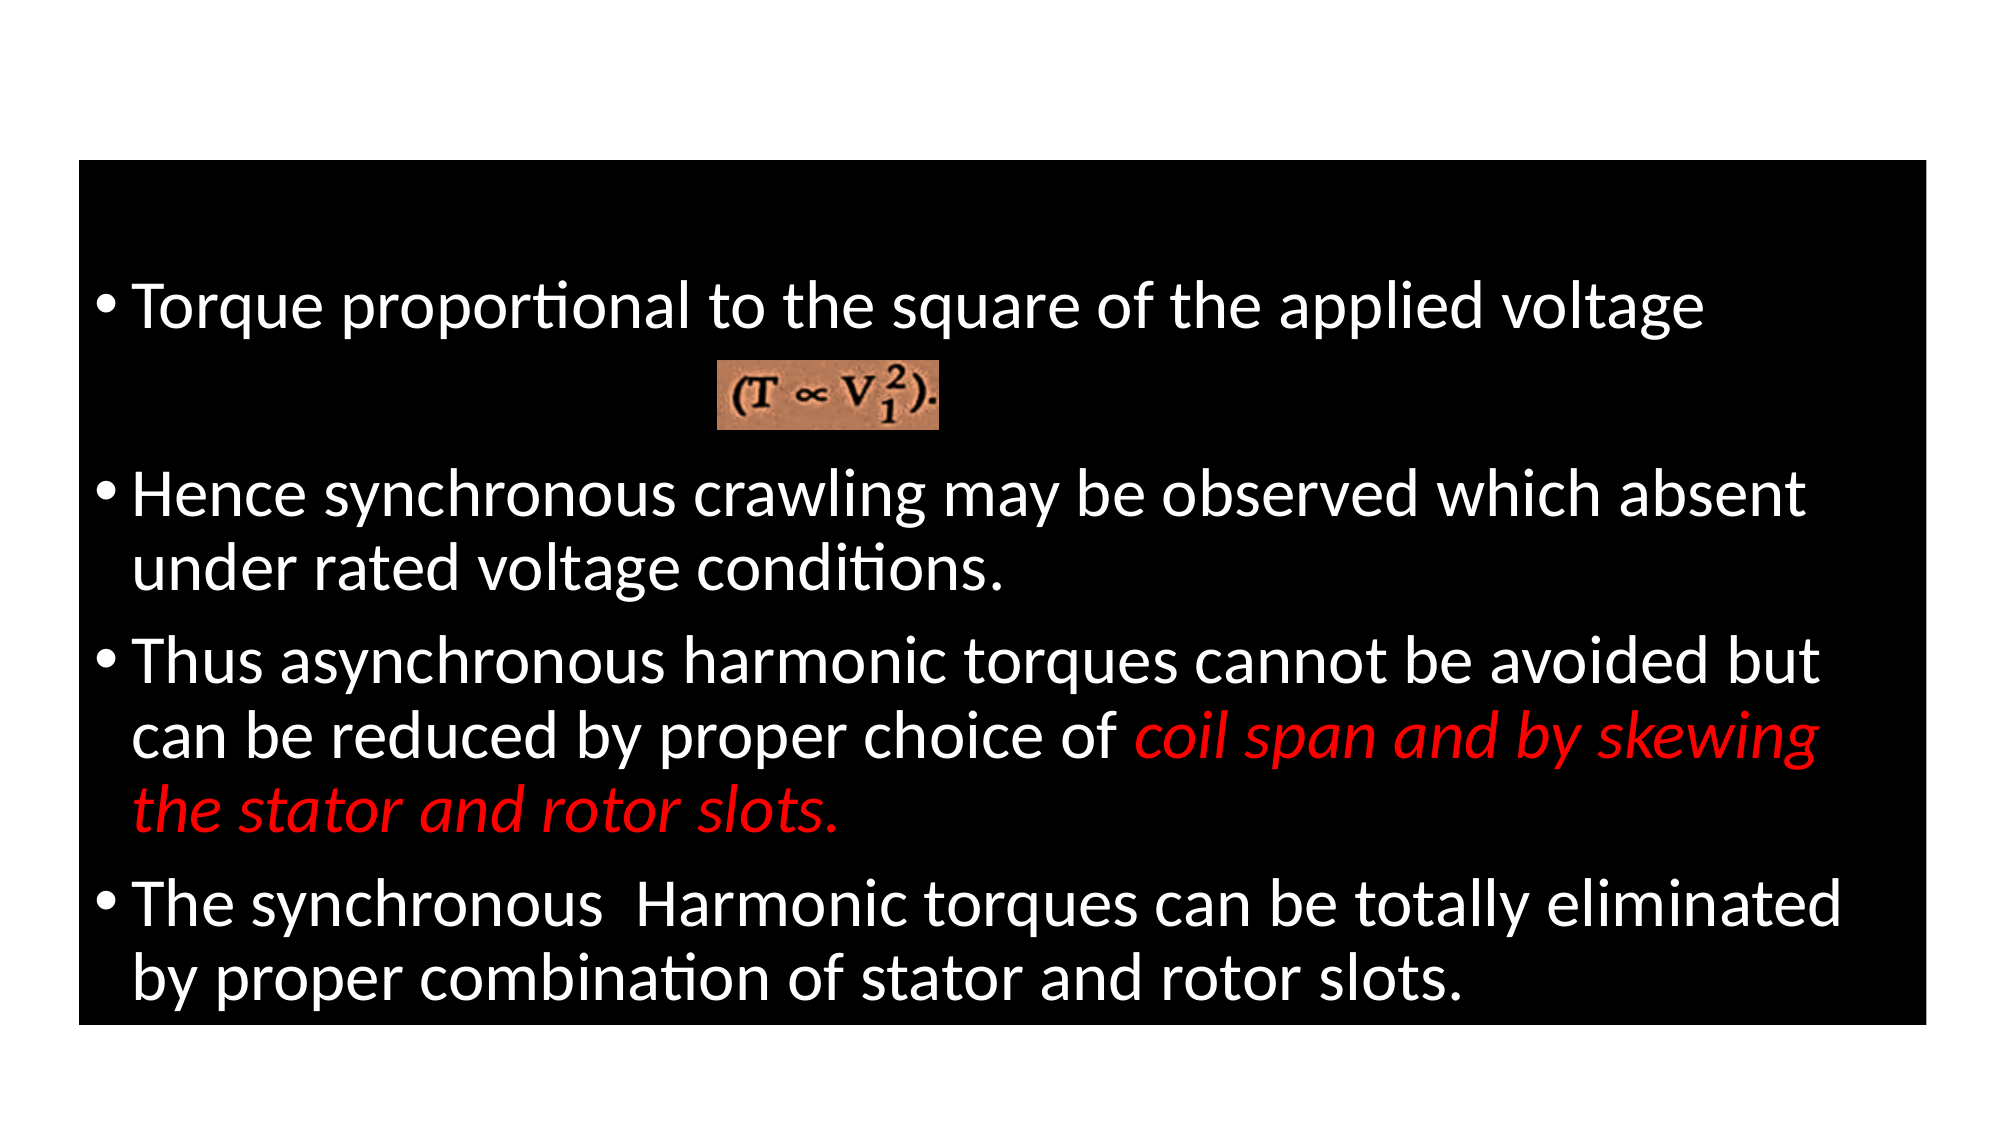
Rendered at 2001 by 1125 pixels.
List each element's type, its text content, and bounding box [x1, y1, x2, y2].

picture [717, 360, 940, 430]
list Torque proportional to the square of the applied voltage Hence synchronous crawling may be observed which absent under rated voltage conditions. Thus asynchronous harmonic torques cannot be avoided but can be reduced by proper choice of coil span and by skewing the stator and rotor slots. The synchronous Harmonic torques can be totally eliminated by proper combination of stator and rotor slots. [79, 160, 1927, 1025]
